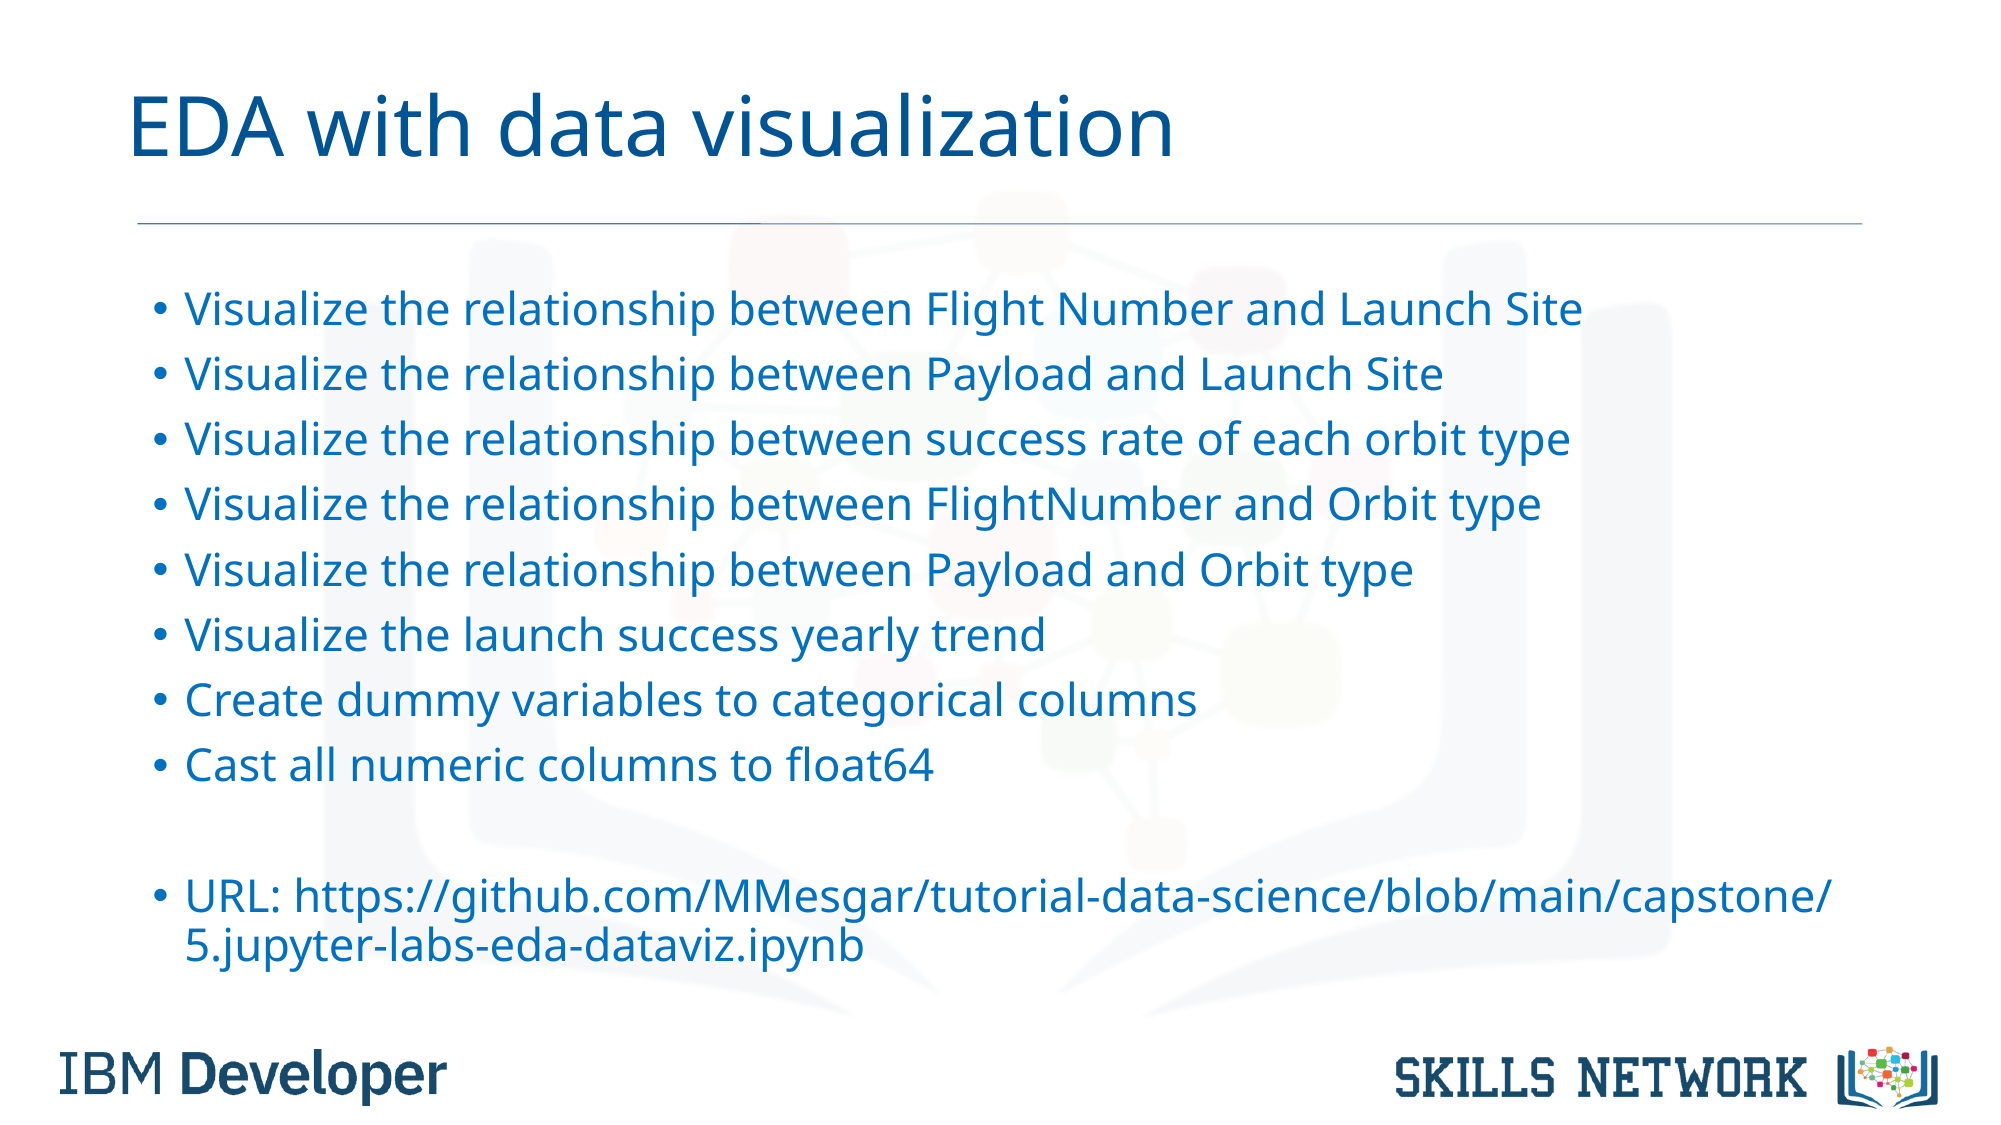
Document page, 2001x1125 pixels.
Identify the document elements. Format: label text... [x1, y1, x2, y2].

text_box Visualize the relationship between Flight Number and Launch Site Visualize the relationship between Payload and Launch Site Visualize the relationship between success rate of each orbit type Visualize the relationship between FlightNumber and Orbit type Visualize the relationship between Payload and Orbit type Visualize the launch success yearly trend Create dummy variables to categorical columns Cast all numeric columns to float64 URL: https://github.com/MMesgar/tutorial-data-science/blob/main/capstone/5.jupyter-labs-eda-dataviz.ipynb [137, 278, 1915, 992]
text_box [774, 524, 1225, 586]
picture [1390, 1045, 1945, 1111]
title EDA with data visualization [111, 20, 1837, 239]
picture [55, 1045, 459, 1108]
